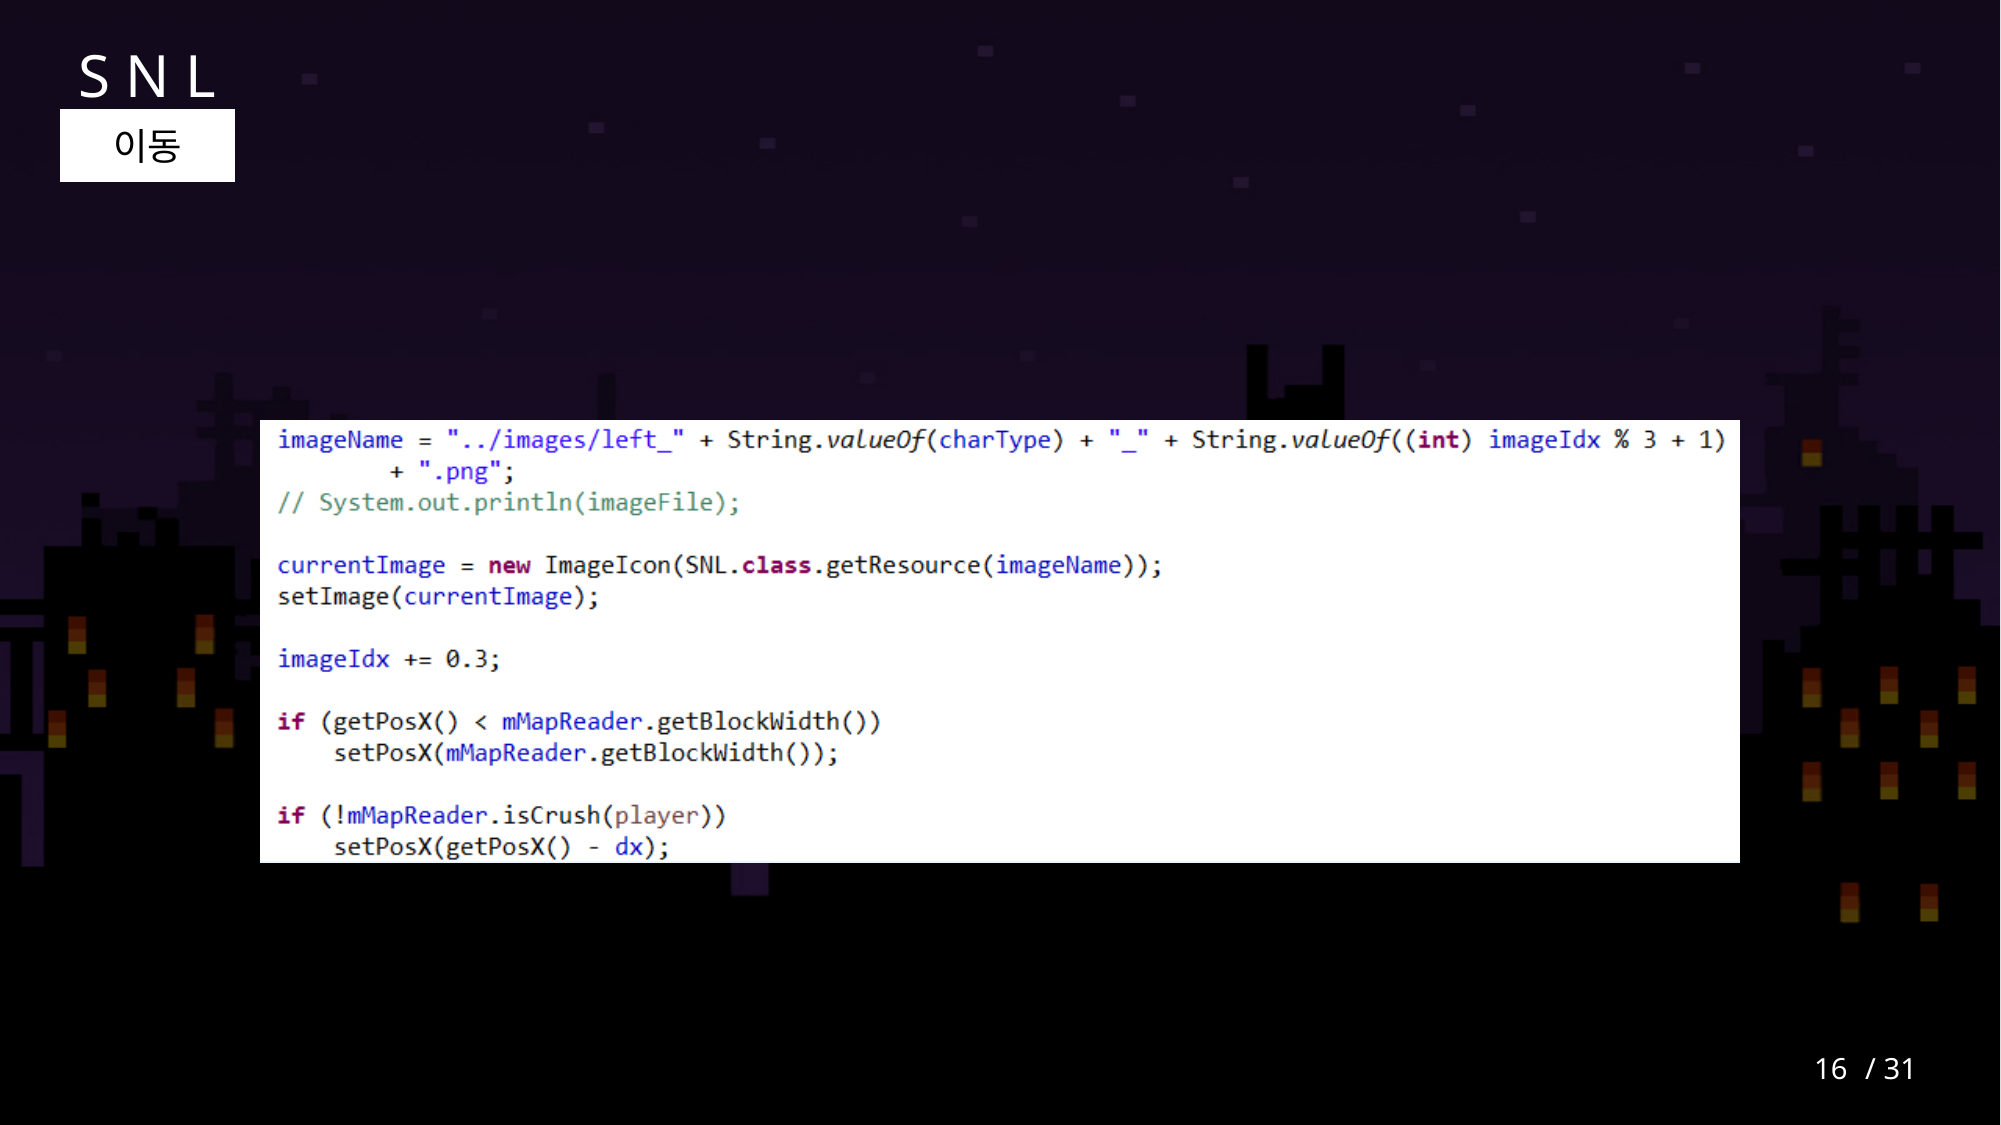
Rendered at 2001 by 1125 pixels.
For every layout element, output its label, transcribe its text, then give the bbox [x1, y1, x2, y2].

text_box S N L [60, 38, 235, 109]
text_box 이동 [60, 109, 235, 182]
slide_number 16 [1412, 1042, 1863, 1103]
picture [0, 0, 2001, 1125]
